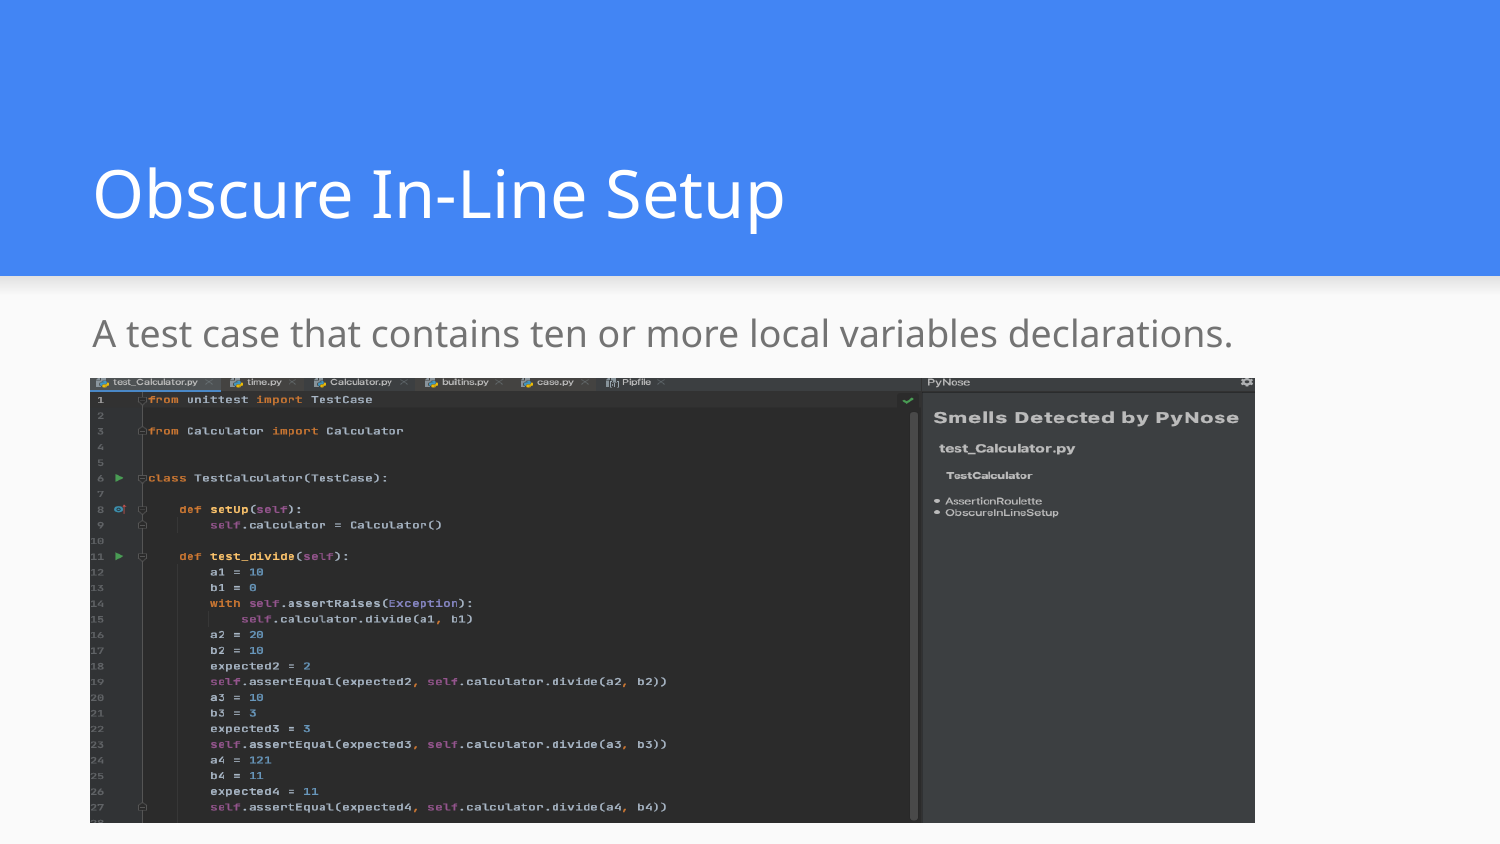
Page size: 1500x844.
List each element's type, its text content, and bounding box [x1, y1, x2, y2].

picture [90, 378, 1255, 824]
title Obscure In-Line Setup [77, 121, 1427, 248]
list A test case that contains ten or more local variables declarations. [77, 287, 1427, 395]
